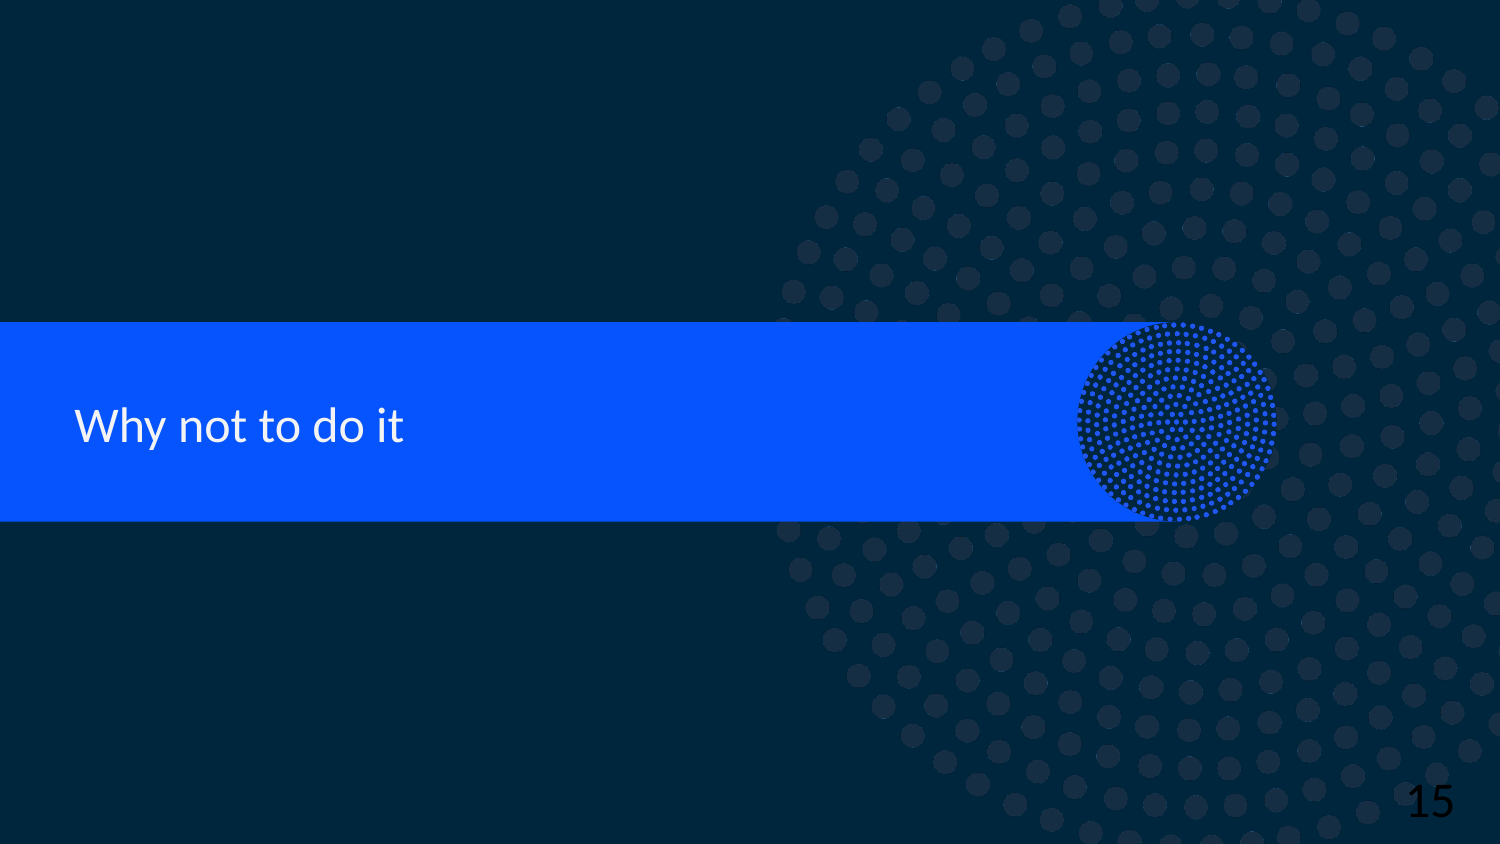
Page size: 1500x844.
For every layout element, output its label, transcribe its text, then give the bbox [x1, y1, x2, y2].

text_box Why not to do it [59, 383, 1010, 468]
picture [761, 0, 1500, 844]
